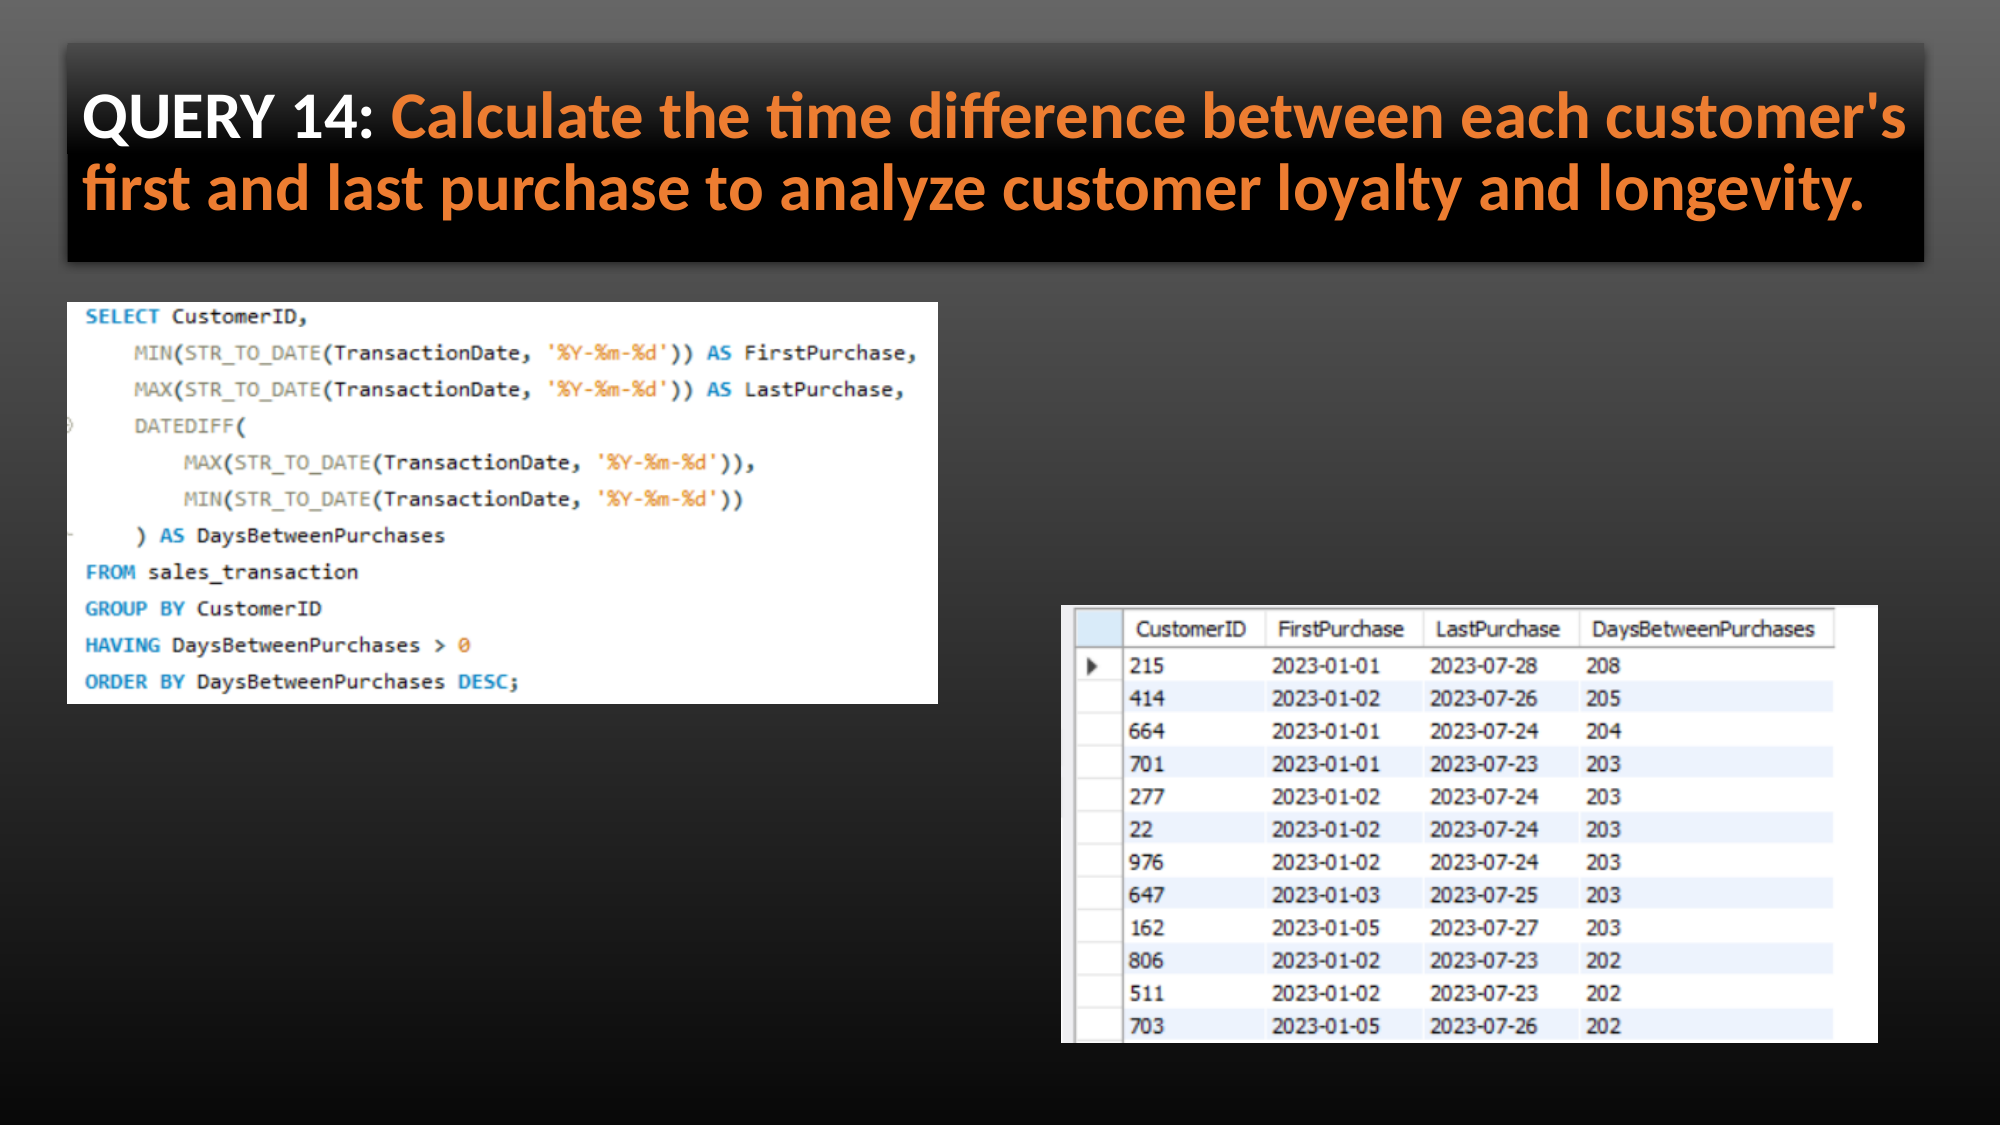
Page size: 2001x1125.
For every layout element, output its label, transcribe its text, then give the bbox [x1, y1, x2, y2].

picture [1061, 605, 1878, 1043]
title QUERY 14: Calculate the time difference between each customer's first and last purchase to analyze customer loyalty and longevity. [67, 43, 1925, 262]
picture [67, 302, 939, 704]
